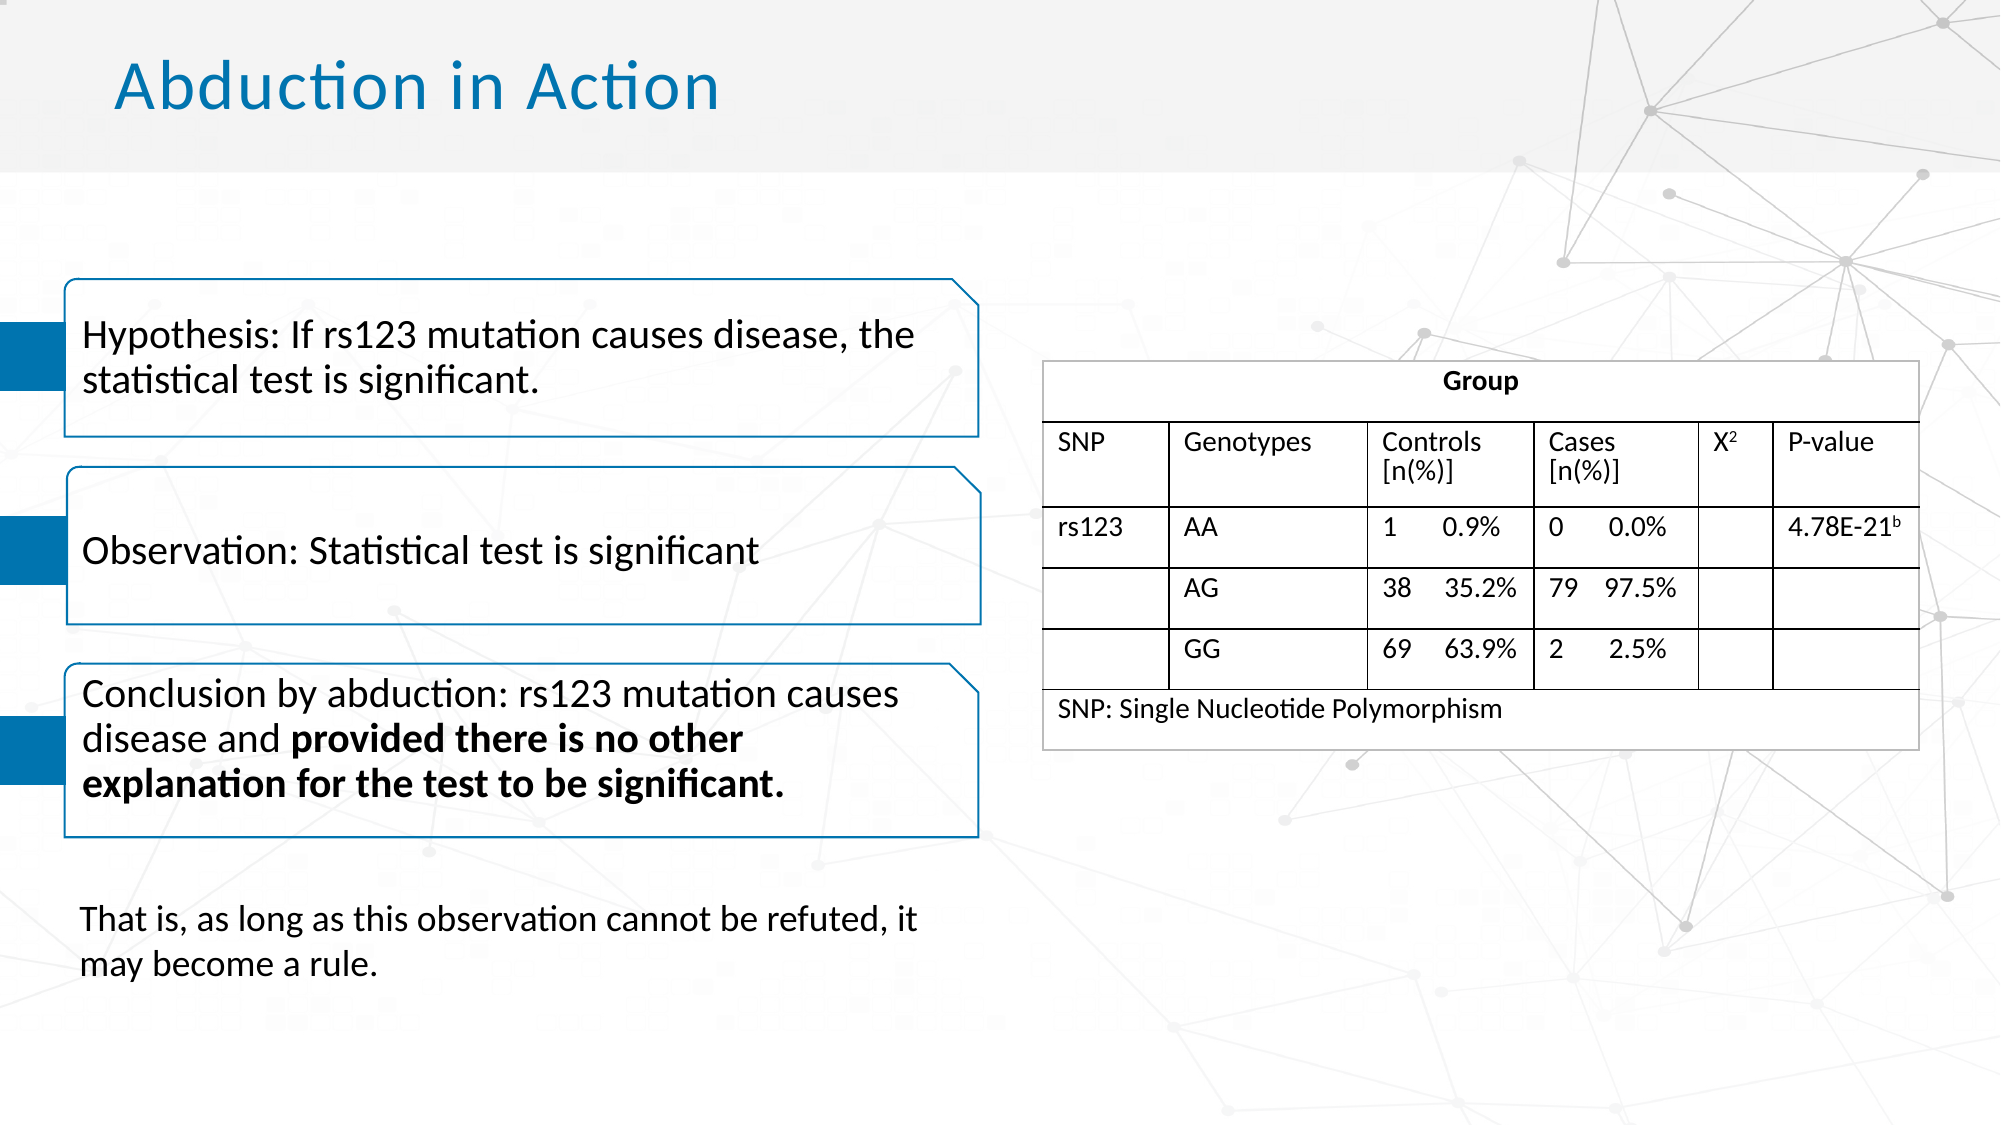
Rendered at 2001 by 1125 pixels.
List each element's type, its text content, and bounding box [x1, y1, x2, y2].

table_cell [1774, 630, 1918, 689]
table_cell rs123 [1044, 508, 1168, 567]
text_box That is, as long as this observation cannot be refuted, it may become a rule. [64, 886, 981, 992]
table_cell 1 0.9% [1368, 508, 1533, 567]
table_cell GG [1170, 630, 1367, 689]
text_box [63, 662, 980, 839]
table_cell X2 [1699, 423, 1772, 506]
text_box [0, 516, 66, 585]
table_cell SNP [1044, 423, 1168, 506]
table_cell [1044, 630, 1168, 689]
table_cell [1699, 508, 1772, 567]
text_box [0, 322, 63, 391]
table_cell Controls [n(%)] [1368, 423, 1533, 506]
table_cell AG [1170, 569, 1367, 628]
table_cell 2 2.5% [1535, 630, 1698, 689]
table_cell P-value [1774, 423, 1918, 506]
table_header Group [1044, 362, 1918, 421]
table_cell SNP: Single Nucleotide Polymorphism [1044, 690, 1918, 749]
text_box Observation: Statistical test is significant [67, 515, 979, 580]
text_box [0, 716, 66, 785]
table_cell Cases [n(%)] [1535, 423, 1698, 506]
table_cell AA [1170, 508, 1367, 567]
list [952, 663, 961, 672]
table_cell 0 0.0% [1535, 508, 1698, 567]
text_box [63, 277, 980, 438]
table_cell 38 35.2% [1368, 569, 1533, 628]
table_cell Genotypes [1170, 423, 1367, 506]
text_box [65, 465, 982, 626]
table_cell [1774, 569, 1918, 628]
table_cell [1699, 630, 1772, 689]
title Abduction in Action [99, 0, 1900, 173]
table_cell 69 63.9% [1368, 630, 1533, 689]
table_cell 79 97.5% [1535, 569, 1698, 628]
table_cell 4.78E-21b [1774, 508, 1918, 567]
table_cell [1699, 569, 1772, 628]
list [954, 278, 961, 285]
table_cell [1044, 569, 1168, 628]
